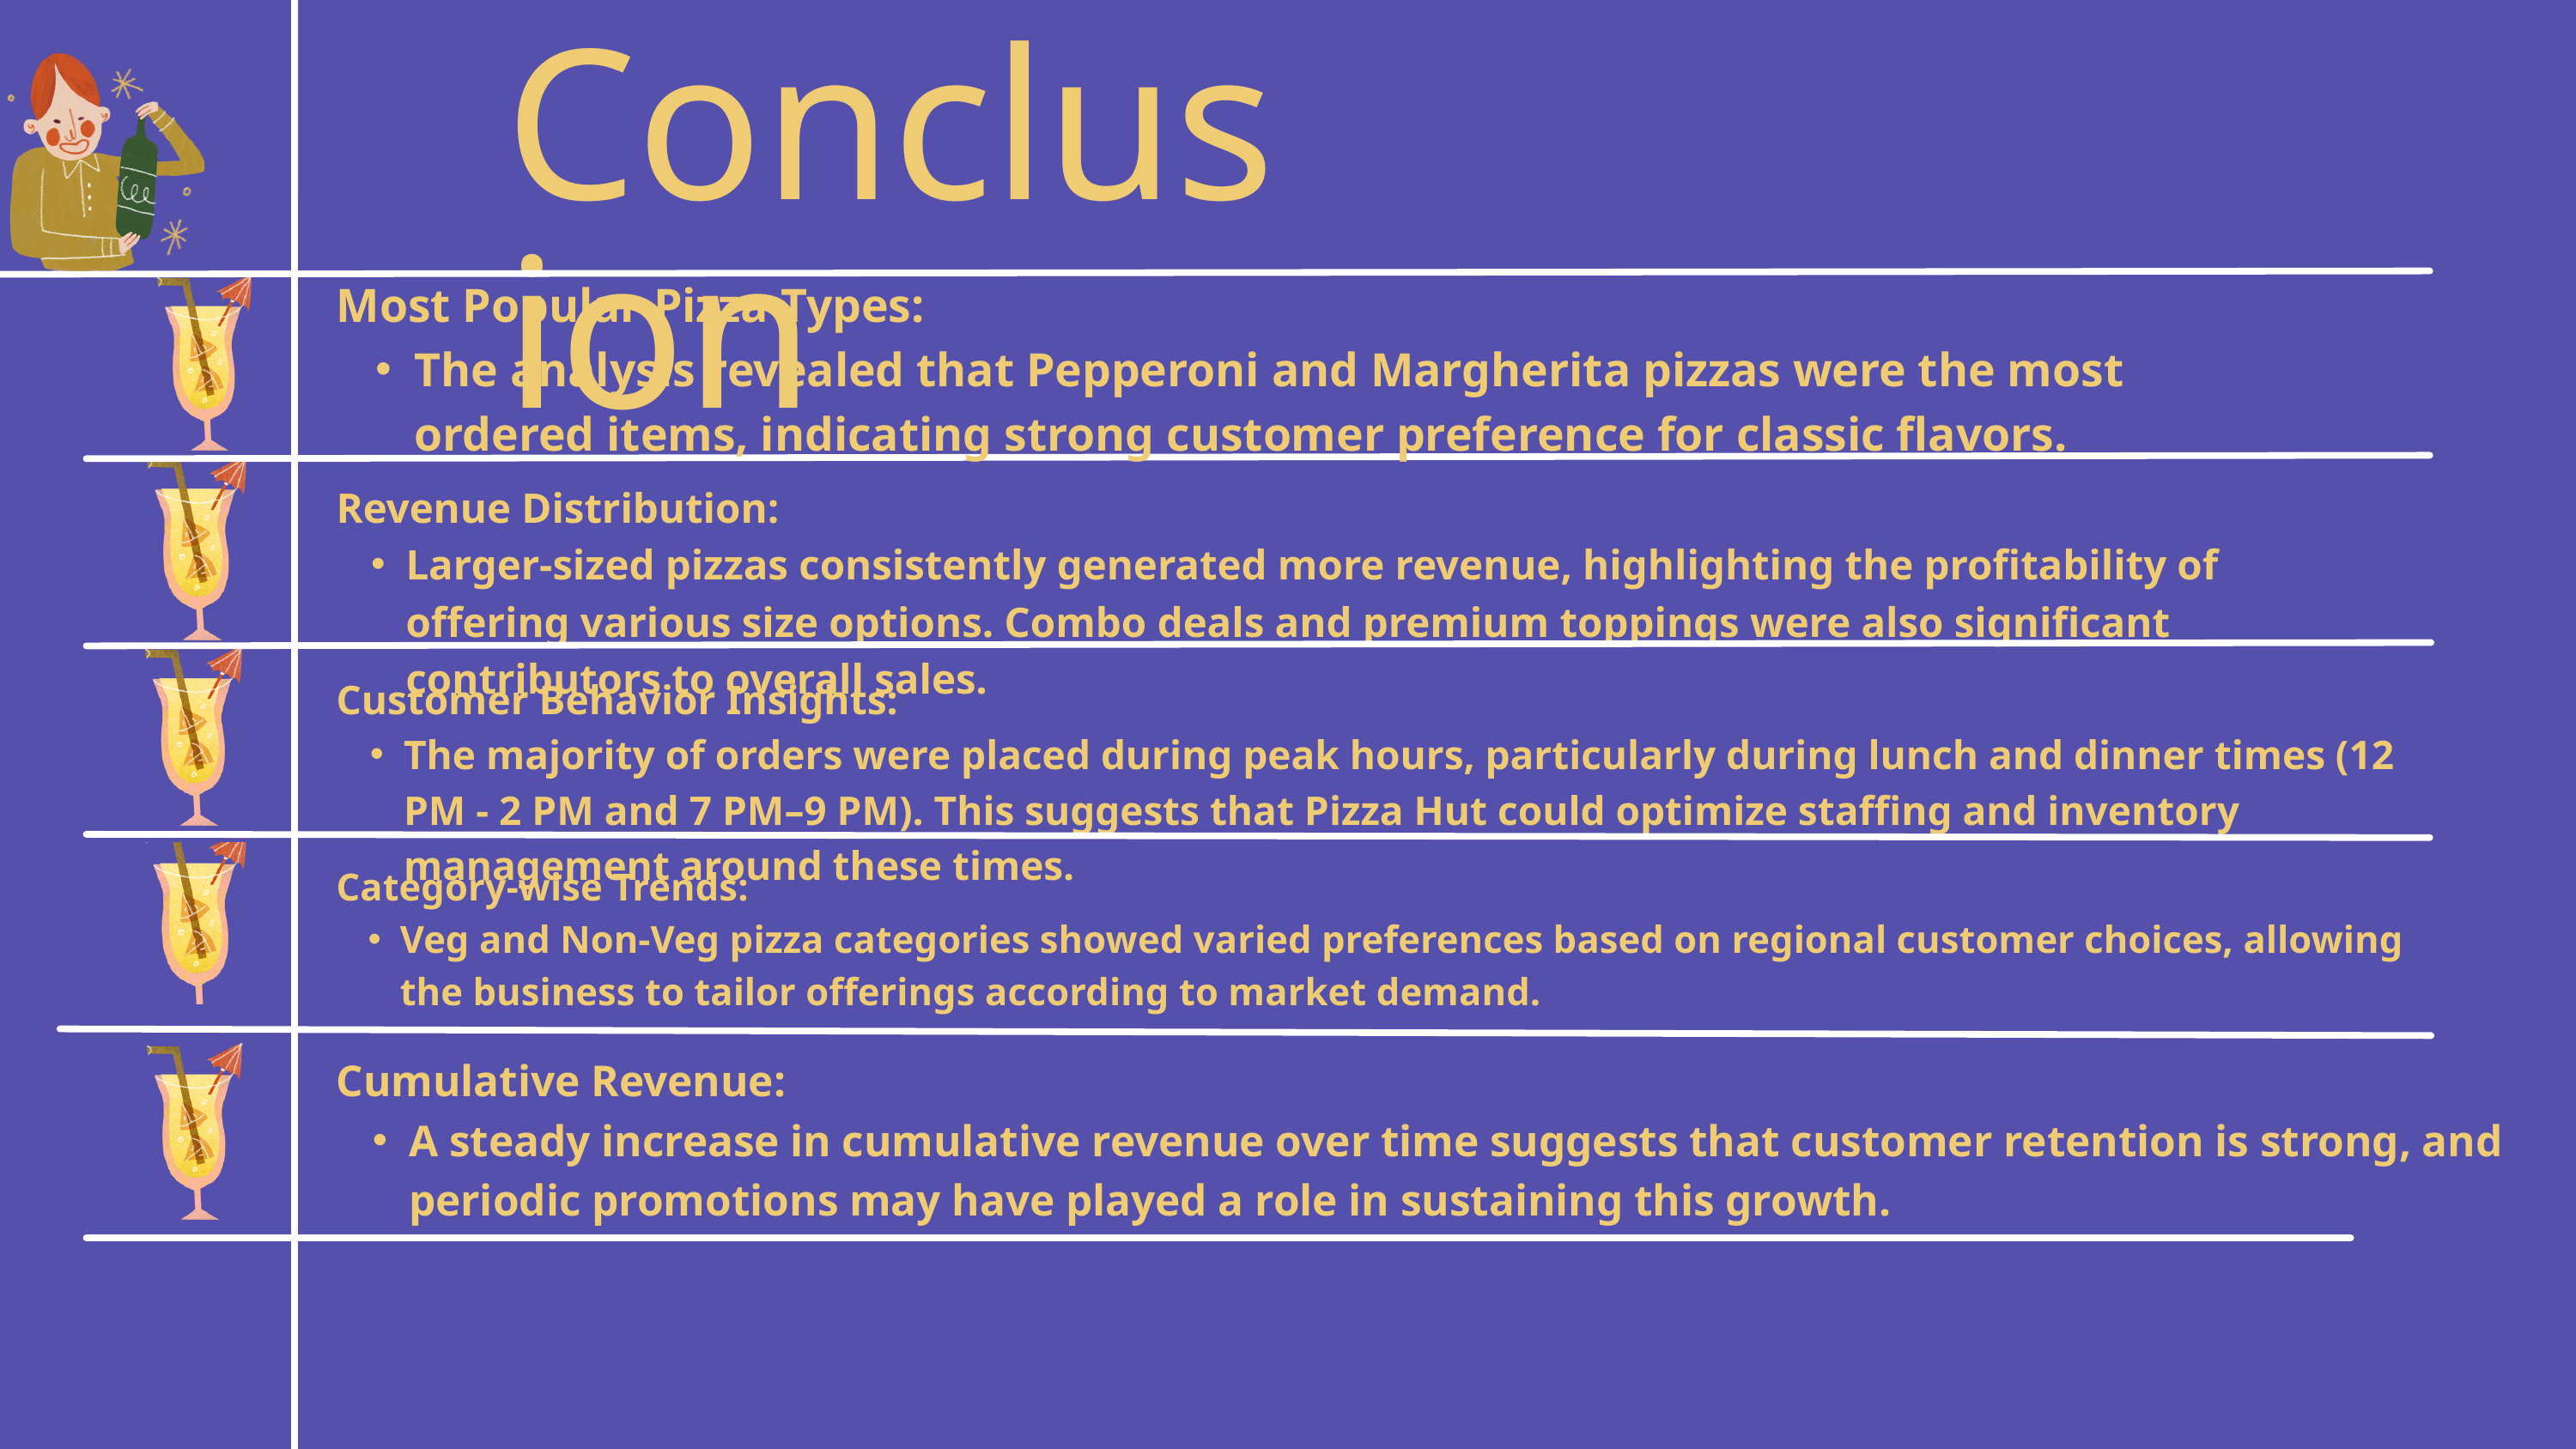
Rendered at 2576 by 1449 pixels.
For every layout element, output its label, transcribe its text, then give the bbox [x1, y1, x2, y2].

text_box Customer Behavior Insights: The majority of orders were placed during peak hours, particularly during lunch and dinner times (12 PM - 2 PM and 7 PM–9 PM). This suggests that Pizza Hut could optimize staffing and inventory management around these times. [336, 666, 2432, 855]
text_box Cumulative Revenue: A steady increase in cumulative revenue over time suggests that customer retention is strong, and periodic promotions may have played a role in sustaining this growth. [336, 1046, 2576, 1225]
text_box Category-wise Trends: Veg and Non-Veg pizza categories showed varied preferences based on regional customer choices, allowing the business to tailor offerings according to market demand. [336, 855, 2432, 1014]
text_box [144, 646, 243, 826]
text_box [156, 275, 252, 451]
text_box Most Popular Pizza Types: The analysis revealed that Pepperoni and Margherita pizzas were the most ordered items, indicating strong customer preference for classic flavors. [336, 267, 2284, 460]
text_box [146, 459, 247, 640]
text_box [146, 1043, 243, 1220]
text_box [7, 53, 205, 271]
text_box Revenue Distribution: Larger-sized pizzas consistently generated more revenue, highlighting the profitability of offering various size options. Combo deals and premium toppings were also significant contributors to overall sales. [336, 473, 2284, 666]
text_box Conclusion [505, 32, 1310, 267]
text_box [144, 842, 247, 1004]
text_box [146, 455, 247, 458]
